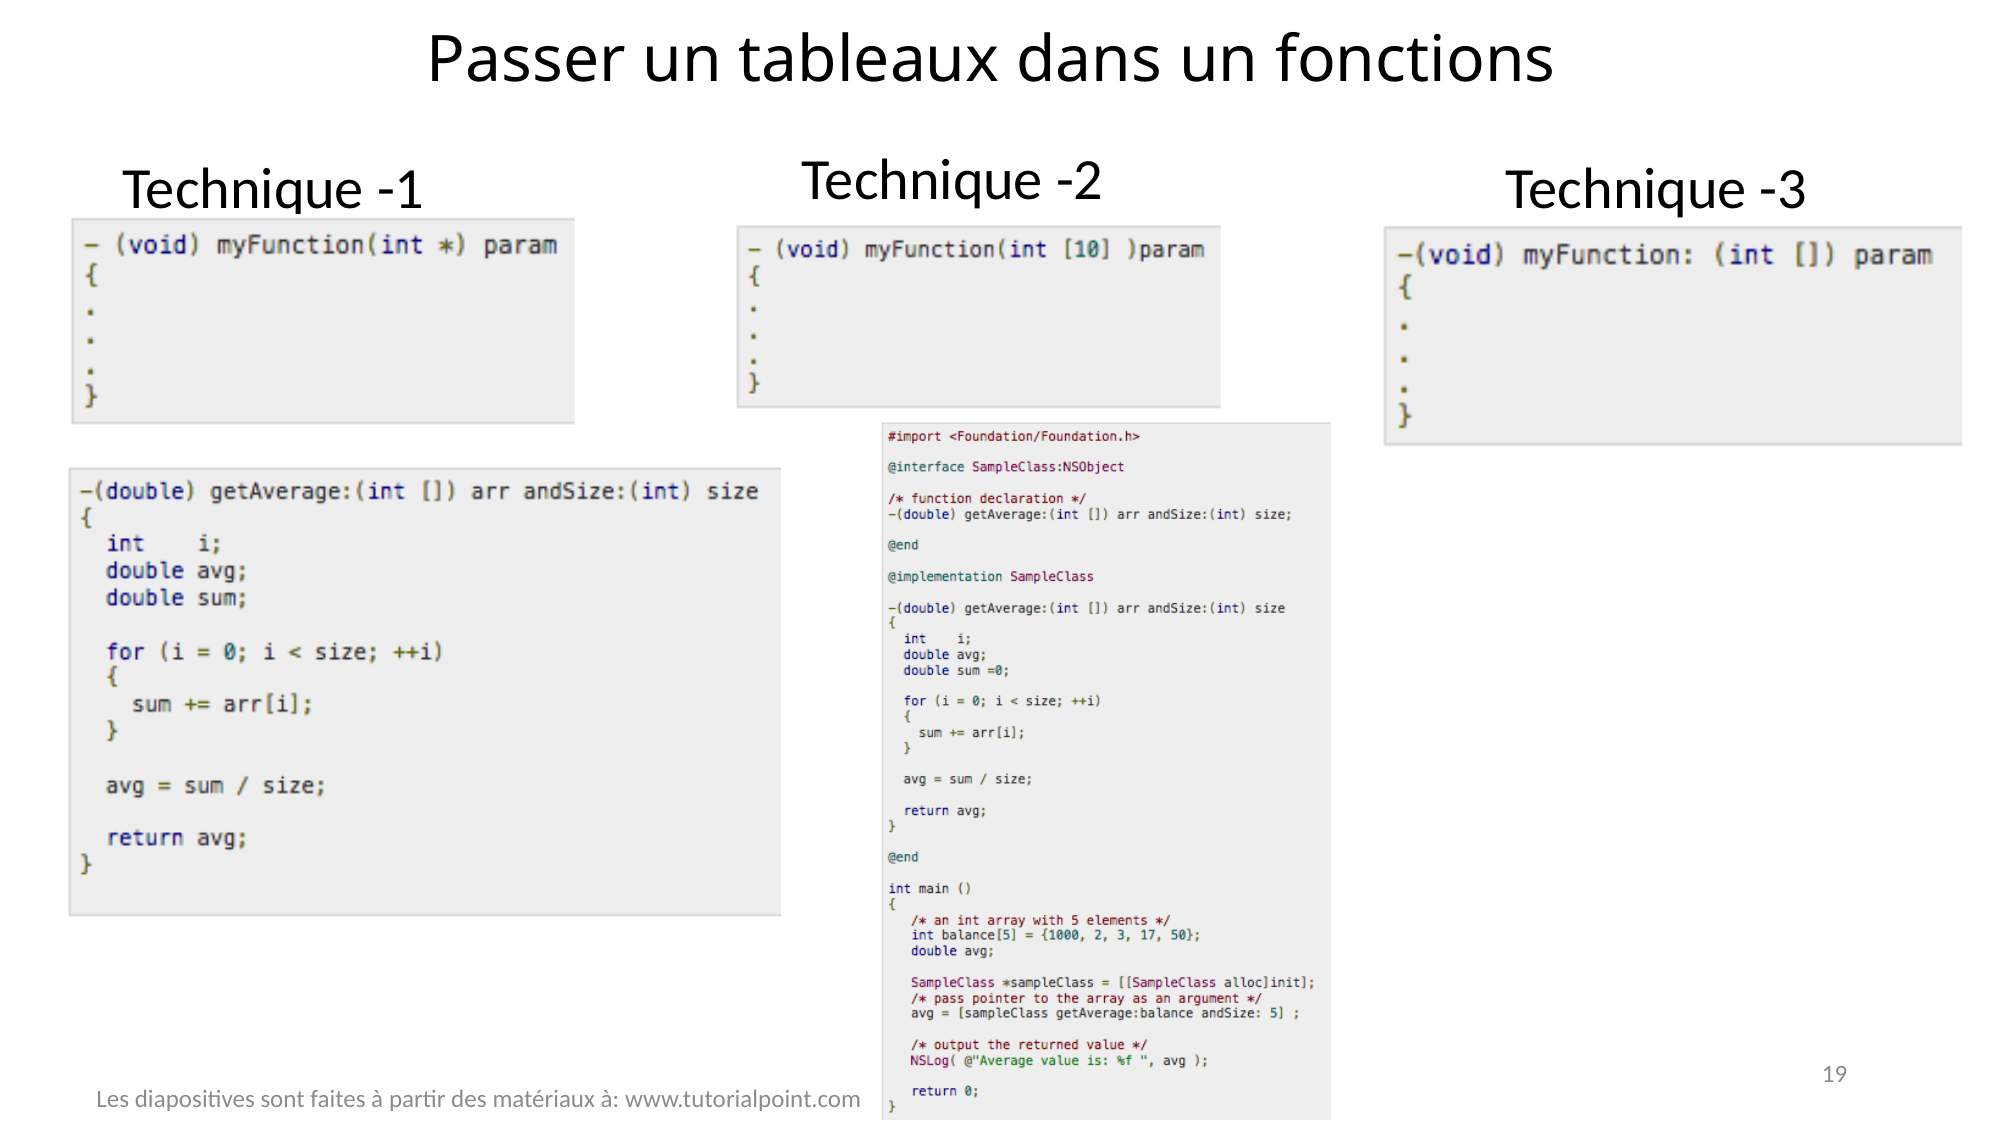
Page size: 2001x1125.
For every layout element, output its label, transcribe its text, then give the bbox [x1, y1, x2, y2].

text_box Technique -1 [108, 142, 480, 214]
text_box Technique -2 [787, 133, 1159, 219]
picture [65, 214, 575, 432]
title Passer un tableaux dans un fonctions [137, 18, 1863, 104]
picture [65, 464, 781, 923]
slide_number 19 [1412, 1042, 1863, 1103]
text_box Technique -3 [1490, 142, 1863, 222]
footer Les diapositives sont faites à partir des matériaux à: www.tutorialpoint.com [22, 1067, 937, 1125]
picture [1377, 222, 1963, 465]
picture [877, 419, 1331, 1120]
picture [731, 222, 1221, 417]
